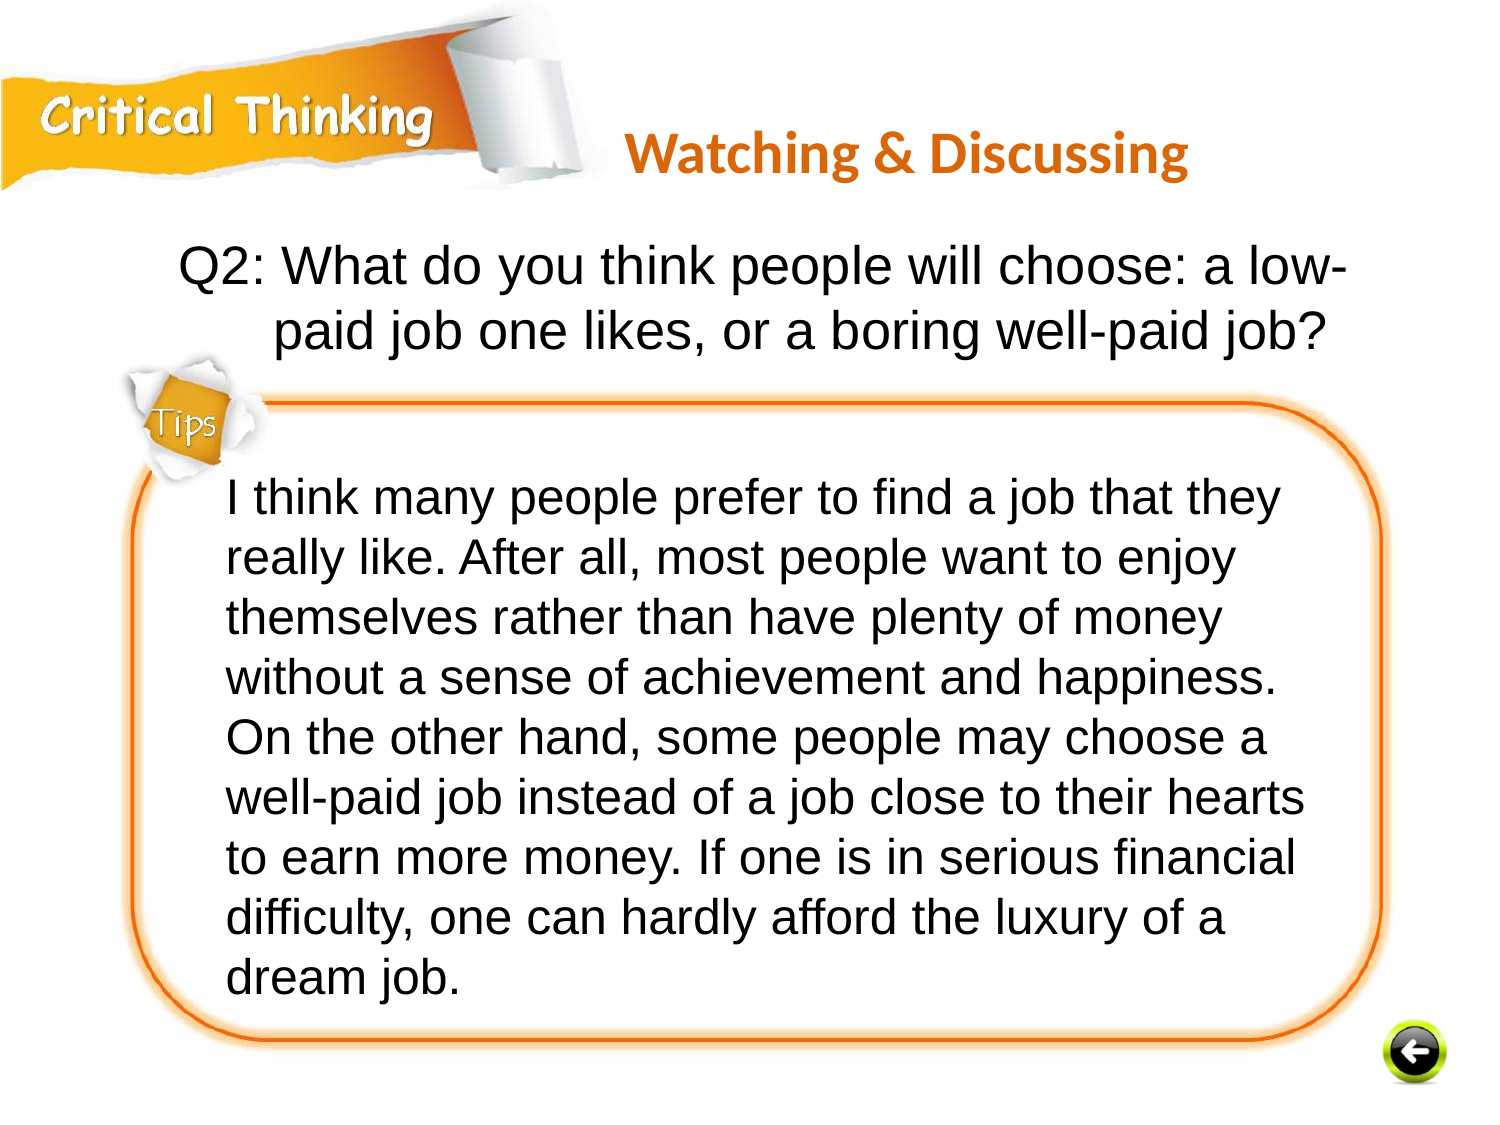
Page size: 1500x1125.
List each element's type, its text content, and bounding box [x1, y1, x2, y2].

text_box Q2: What do you think people will choose: a low-paid job one likes, or a boring well-paid job? [163, 222, 1390, 333]
text_box Watching & Discussing [620, 105, 1266, 193]
picture [0, 0, 617, 192]
picture [110, 334, 1450, 1090]
